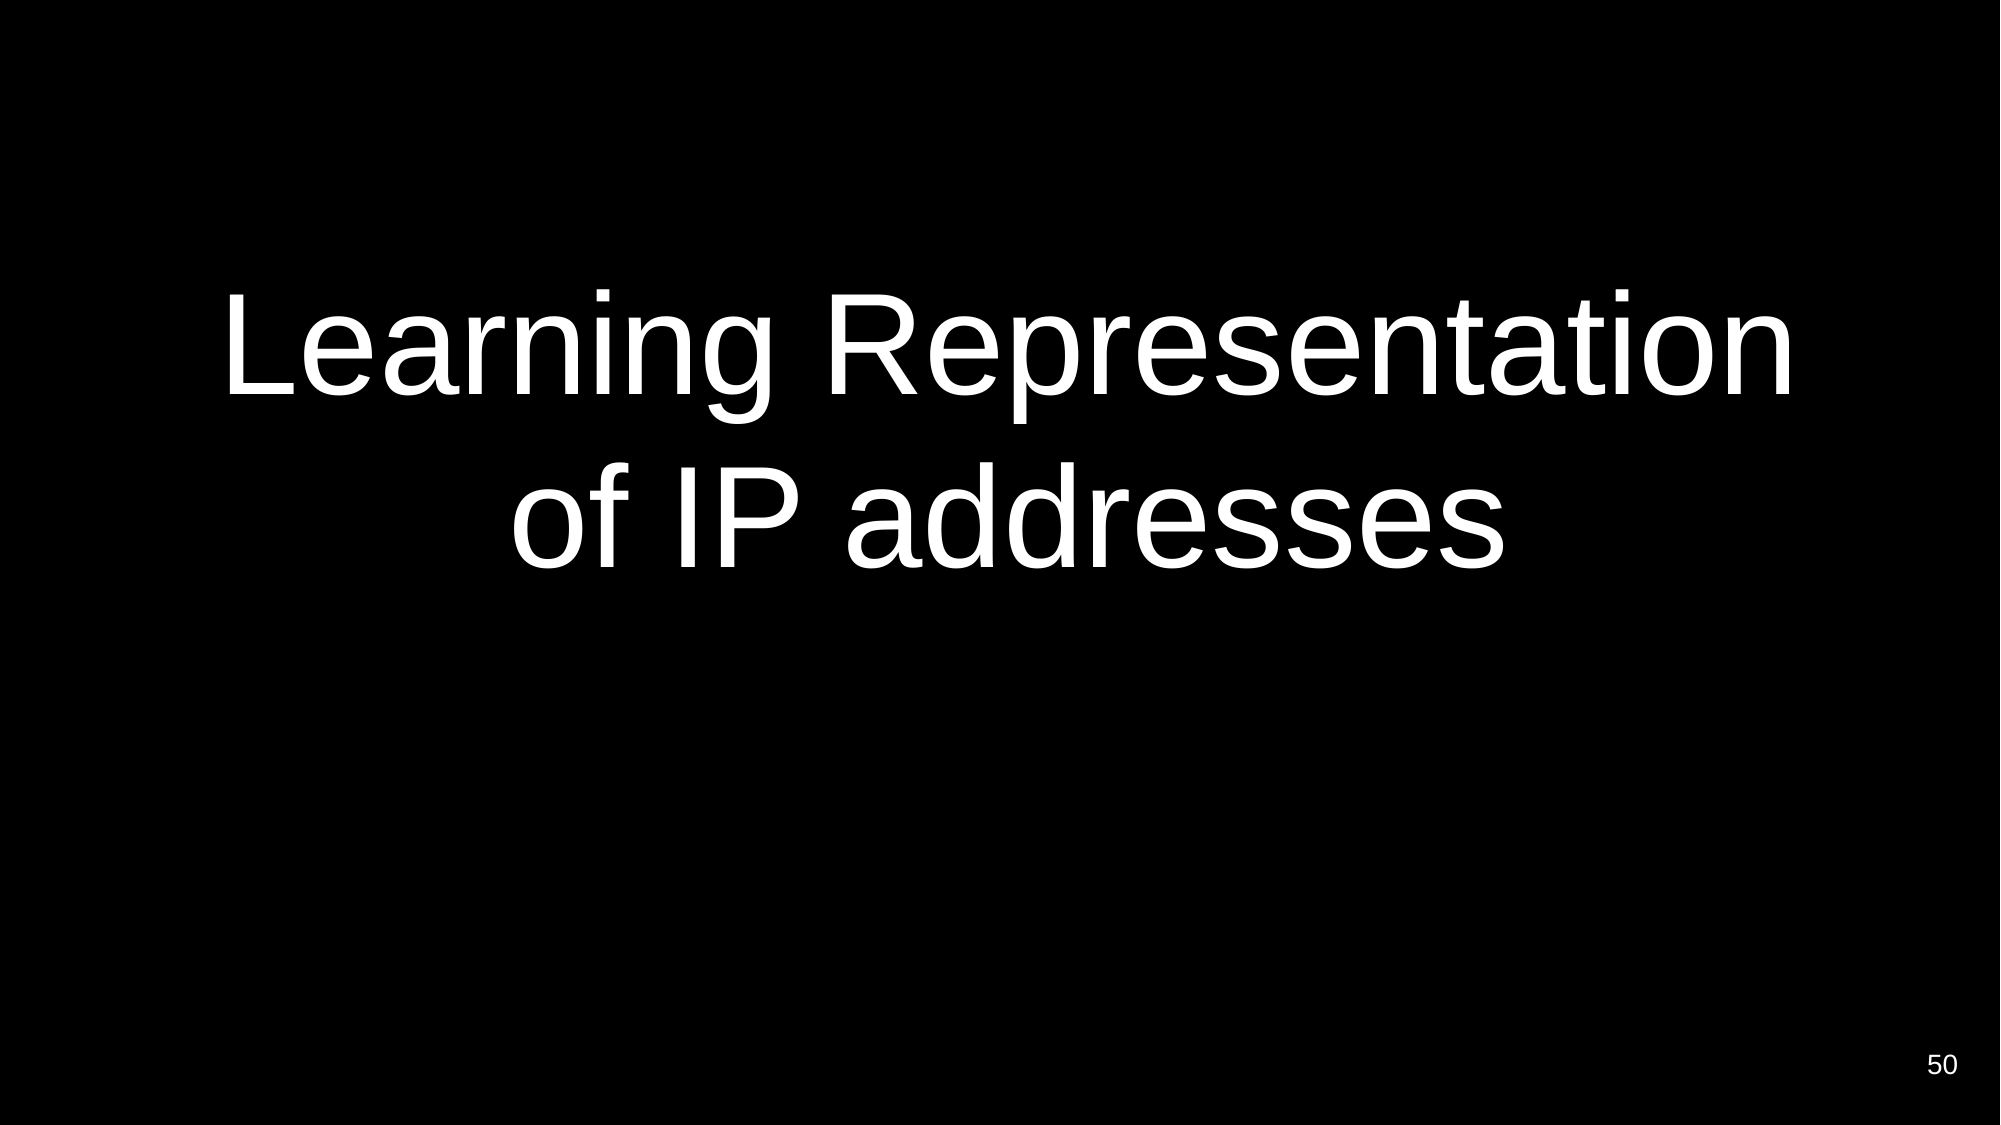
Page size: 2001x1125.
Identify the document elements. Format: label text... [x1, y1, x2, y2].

title Learning Representation of IP addresses [150, 162, 1868, 612]
slide_number 50 [1853, 1019, 1974, 1106]
